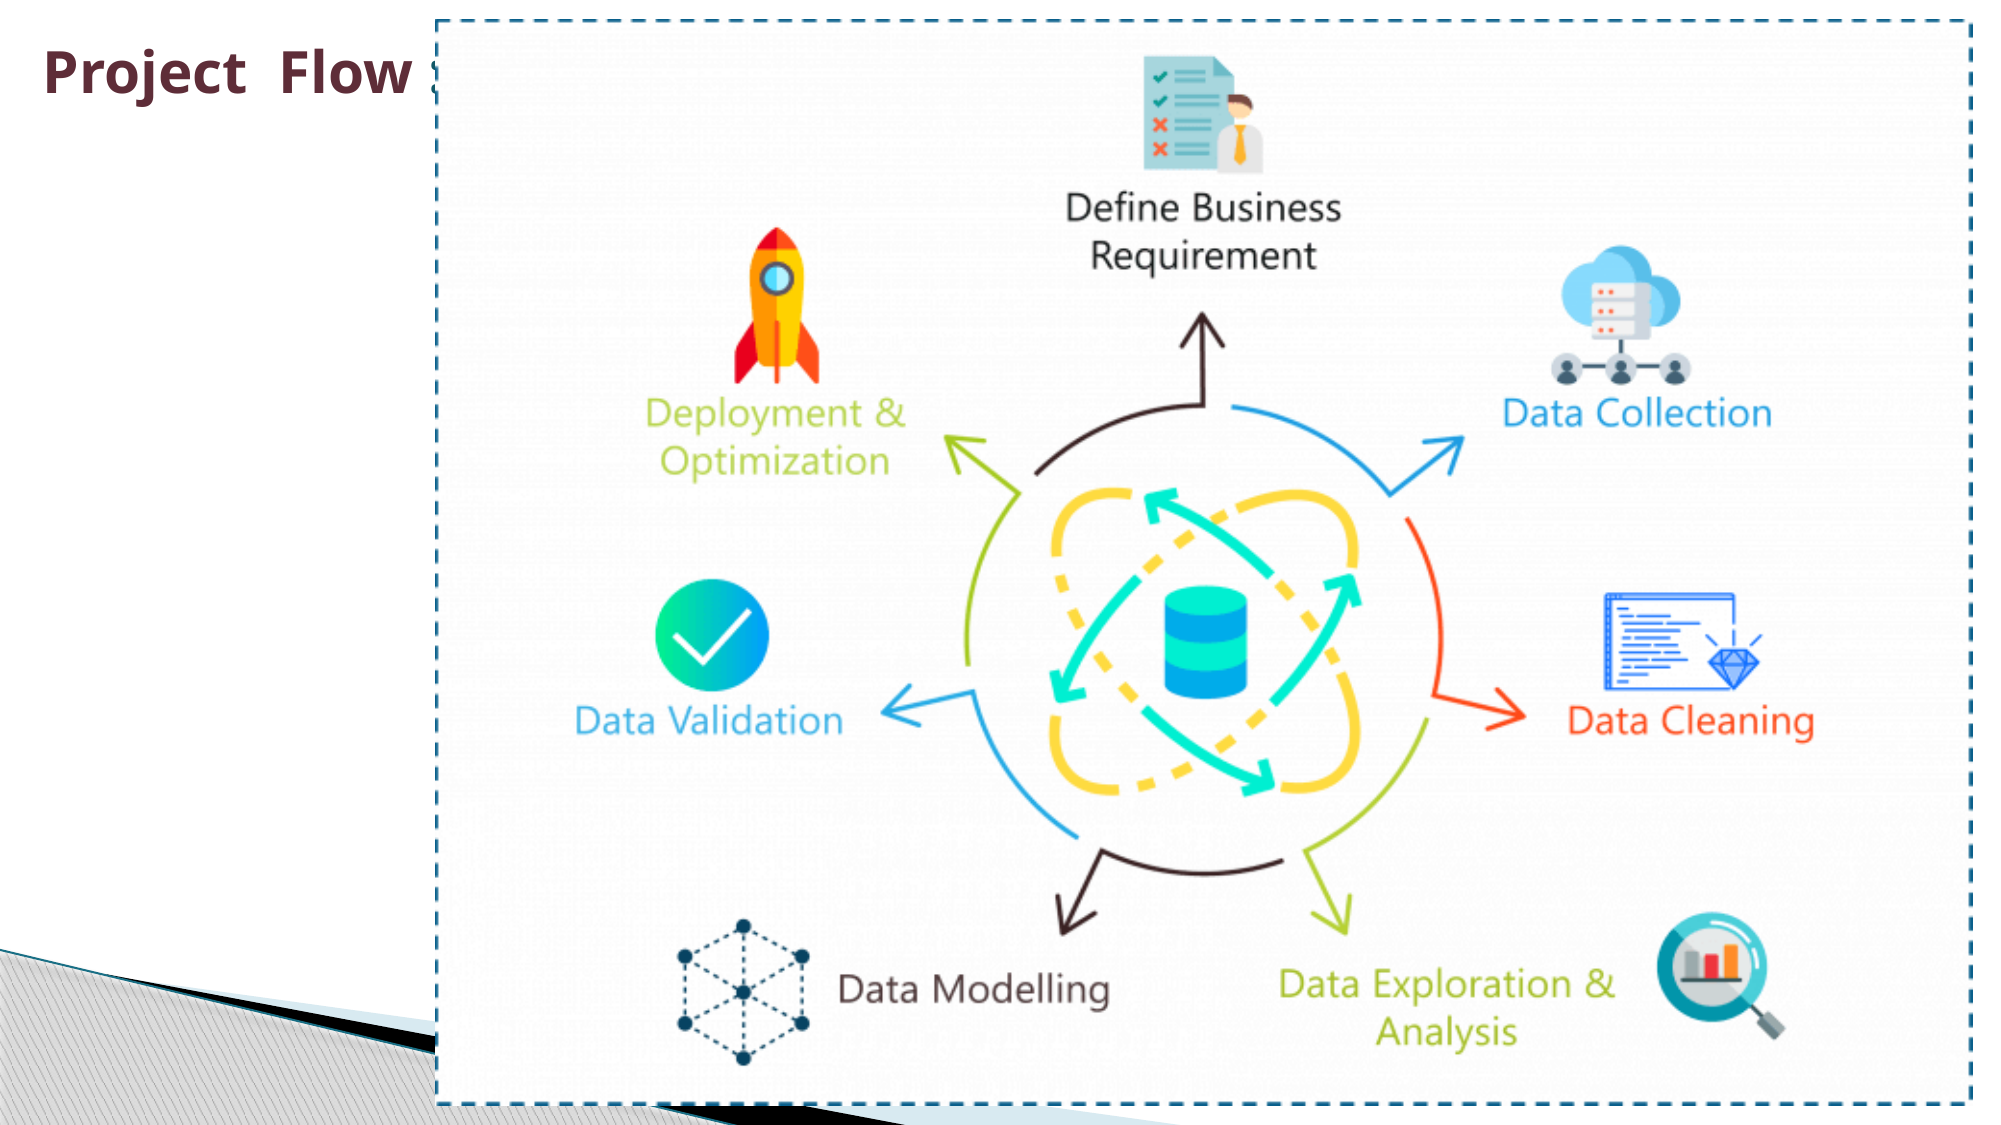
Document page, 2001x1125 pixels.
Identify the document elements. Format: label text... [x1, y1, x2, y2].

text_box Project Flow : [27, 27, 429, 113]
picture [435, 18, 1973, 1107]
